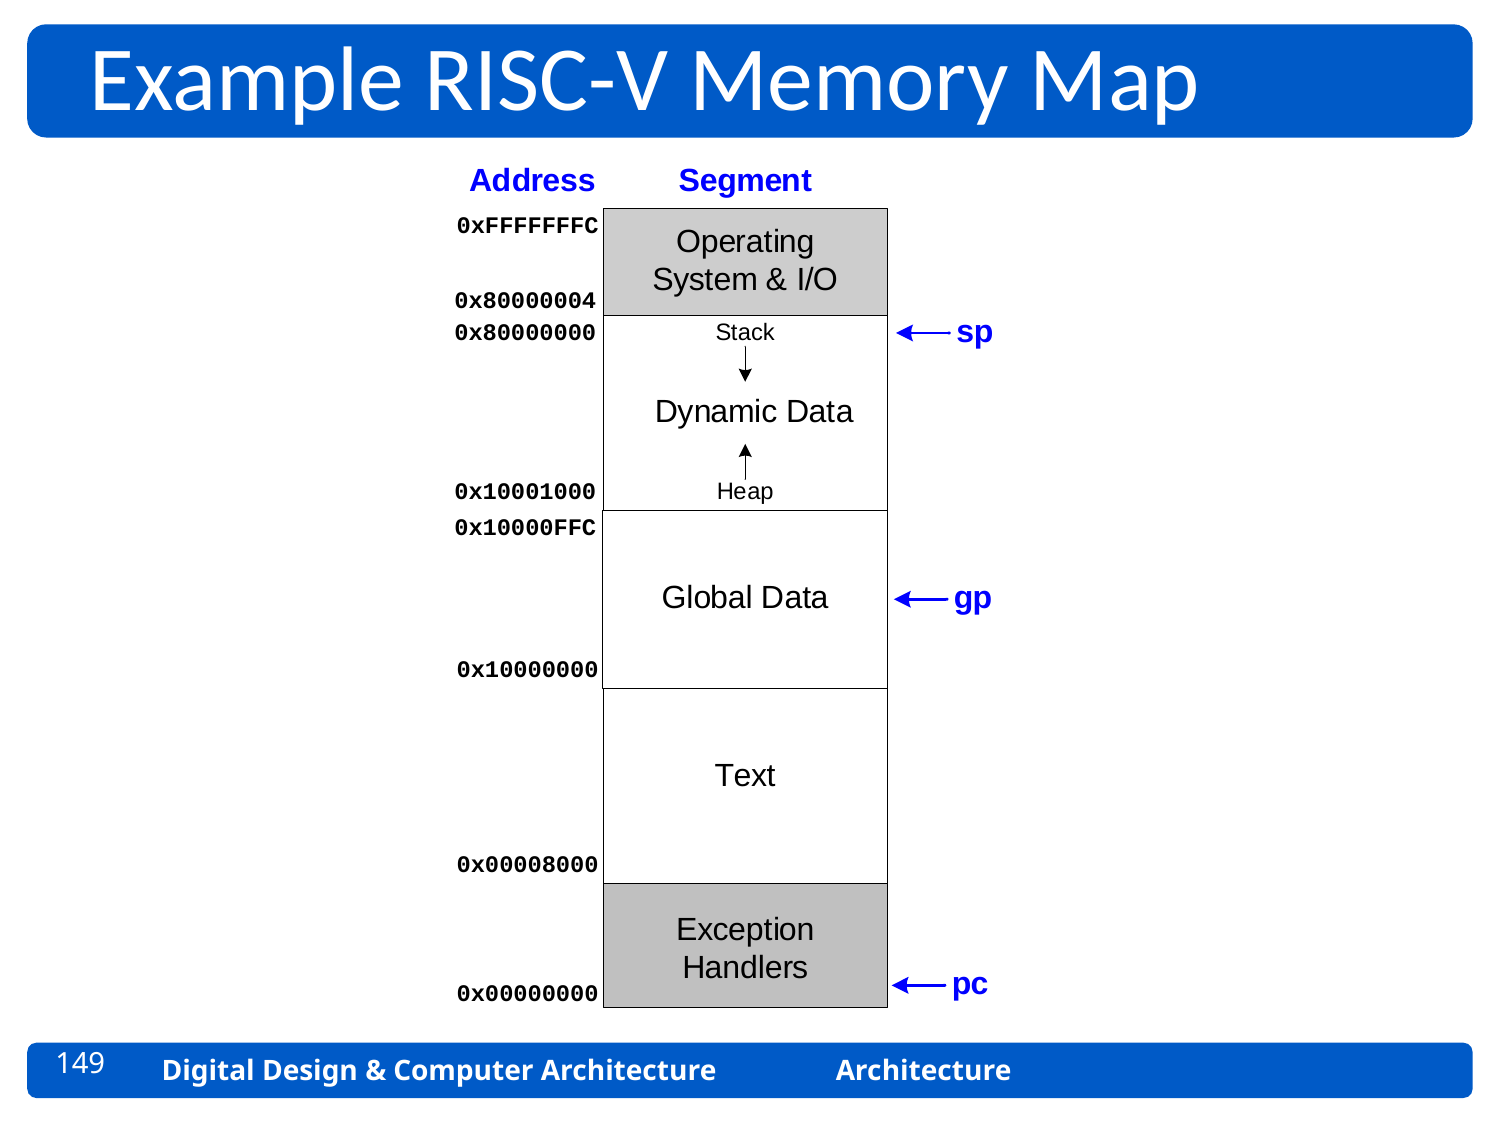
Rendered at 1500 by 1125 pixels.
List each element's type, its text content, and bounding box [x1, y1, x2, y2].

text_box Example RISC-V Memory Map [74, 11, 1438, 136]
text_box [437, 149, 1013, 1024]
slide_number 149 [40, 1037, 164, 1096]
